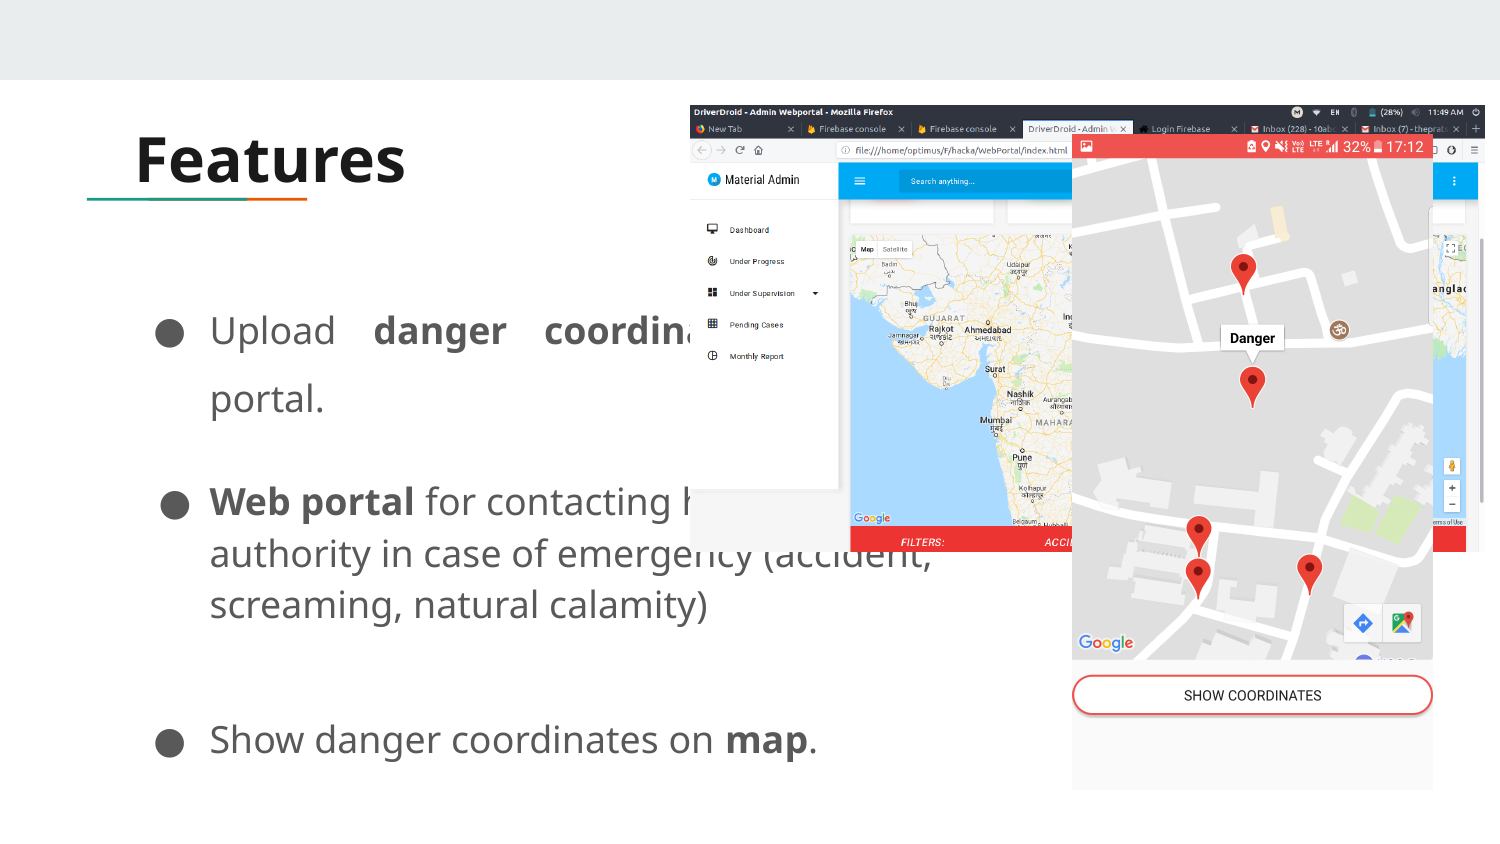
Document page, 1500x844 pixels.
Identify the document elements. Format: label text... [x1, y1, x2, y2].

list Upload danger coordinates on web portal. Web portal for contacting highway authority in case of emergency (accident, screaming, natural calamity) Show danger coordinates on map. [119, 269, 975, 641]
title Features [119, 105, 688, 194]
picture [690, 105, 1485, 790]
